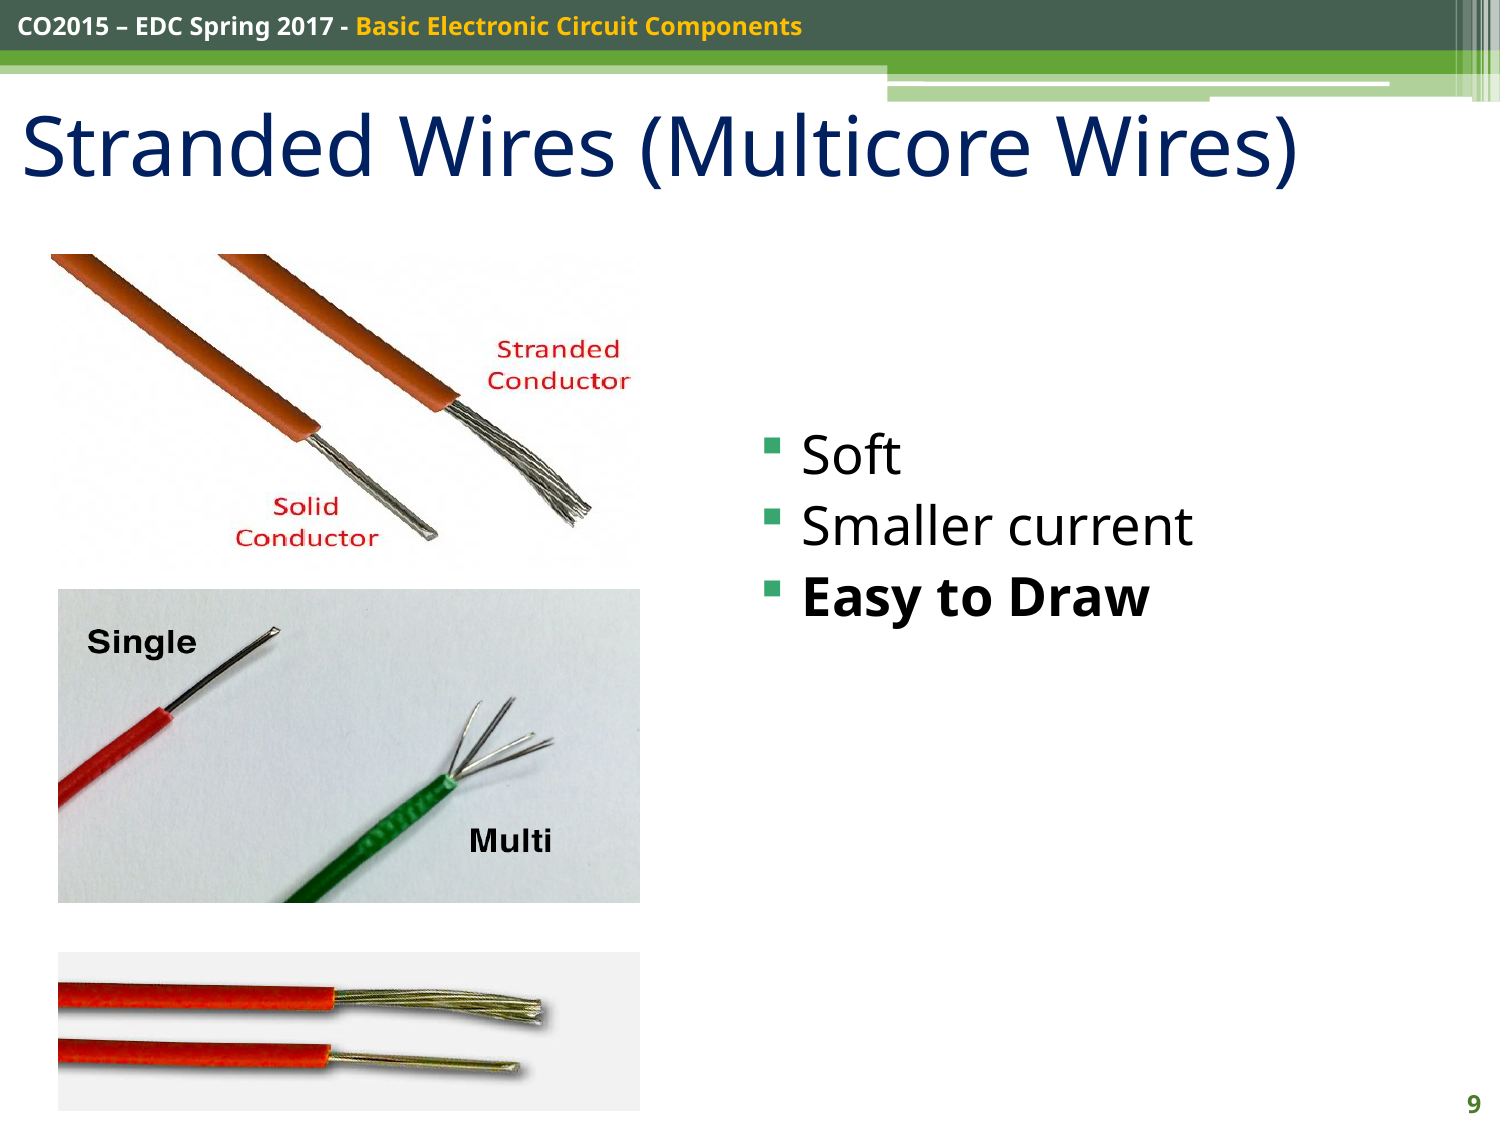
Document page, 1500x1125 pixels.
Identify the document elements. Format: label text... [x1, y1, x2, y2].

list Soft Smaller current Easy to Draw [727, 412, 1485, 797]
picture [58, 952, 640, 1111]
title Stranded Wires (Multicore Wires) [6, 77, 1485, 209]
picture [51, 254, 640, 572]
picture [58, 589, 640, 903]
